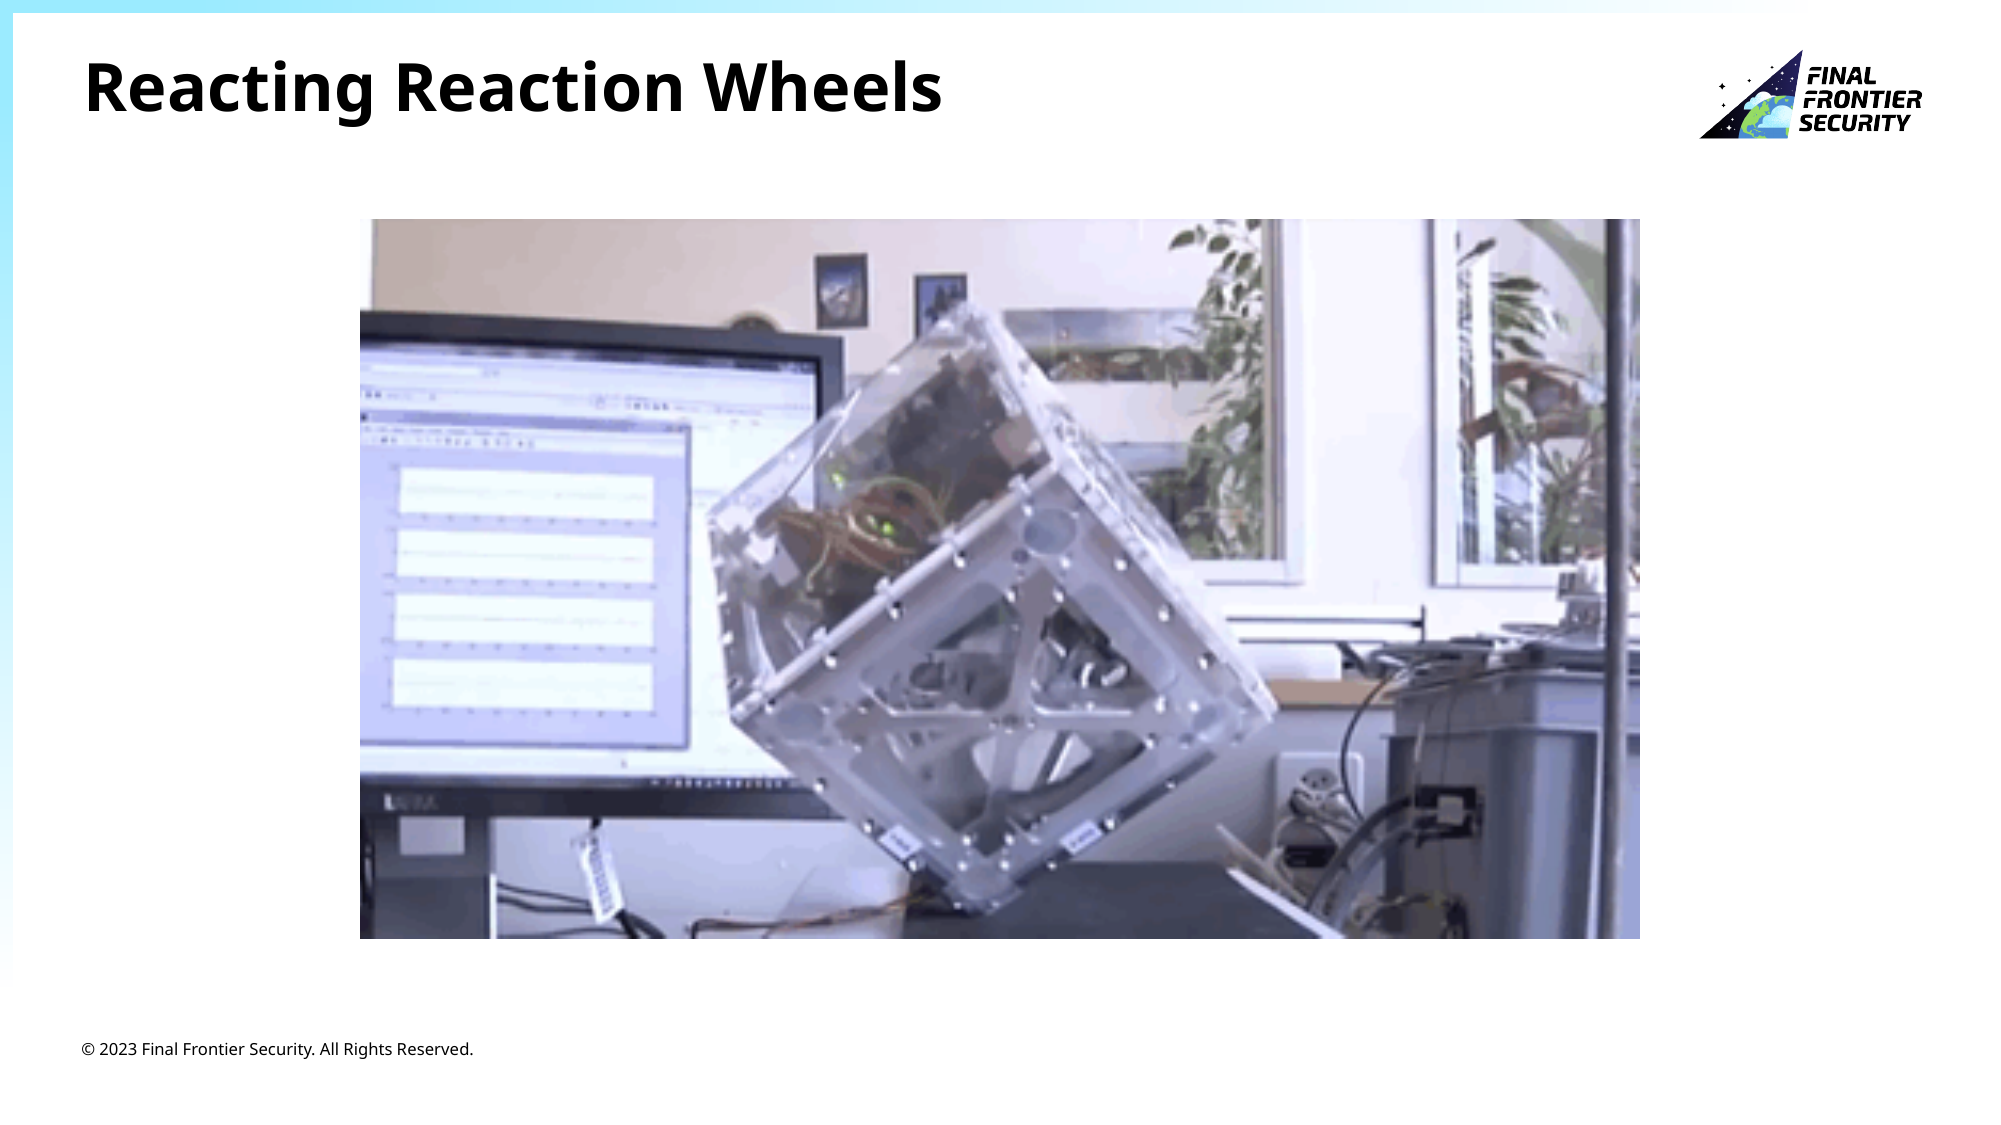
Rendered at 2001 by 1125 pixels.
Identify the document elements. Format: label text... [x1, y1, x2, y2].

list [360, 219, 1640, 939]
picture [1690, 40, 1931, 148]
title Reacting Reaction Wheels [83, 54, 1602, 220]
